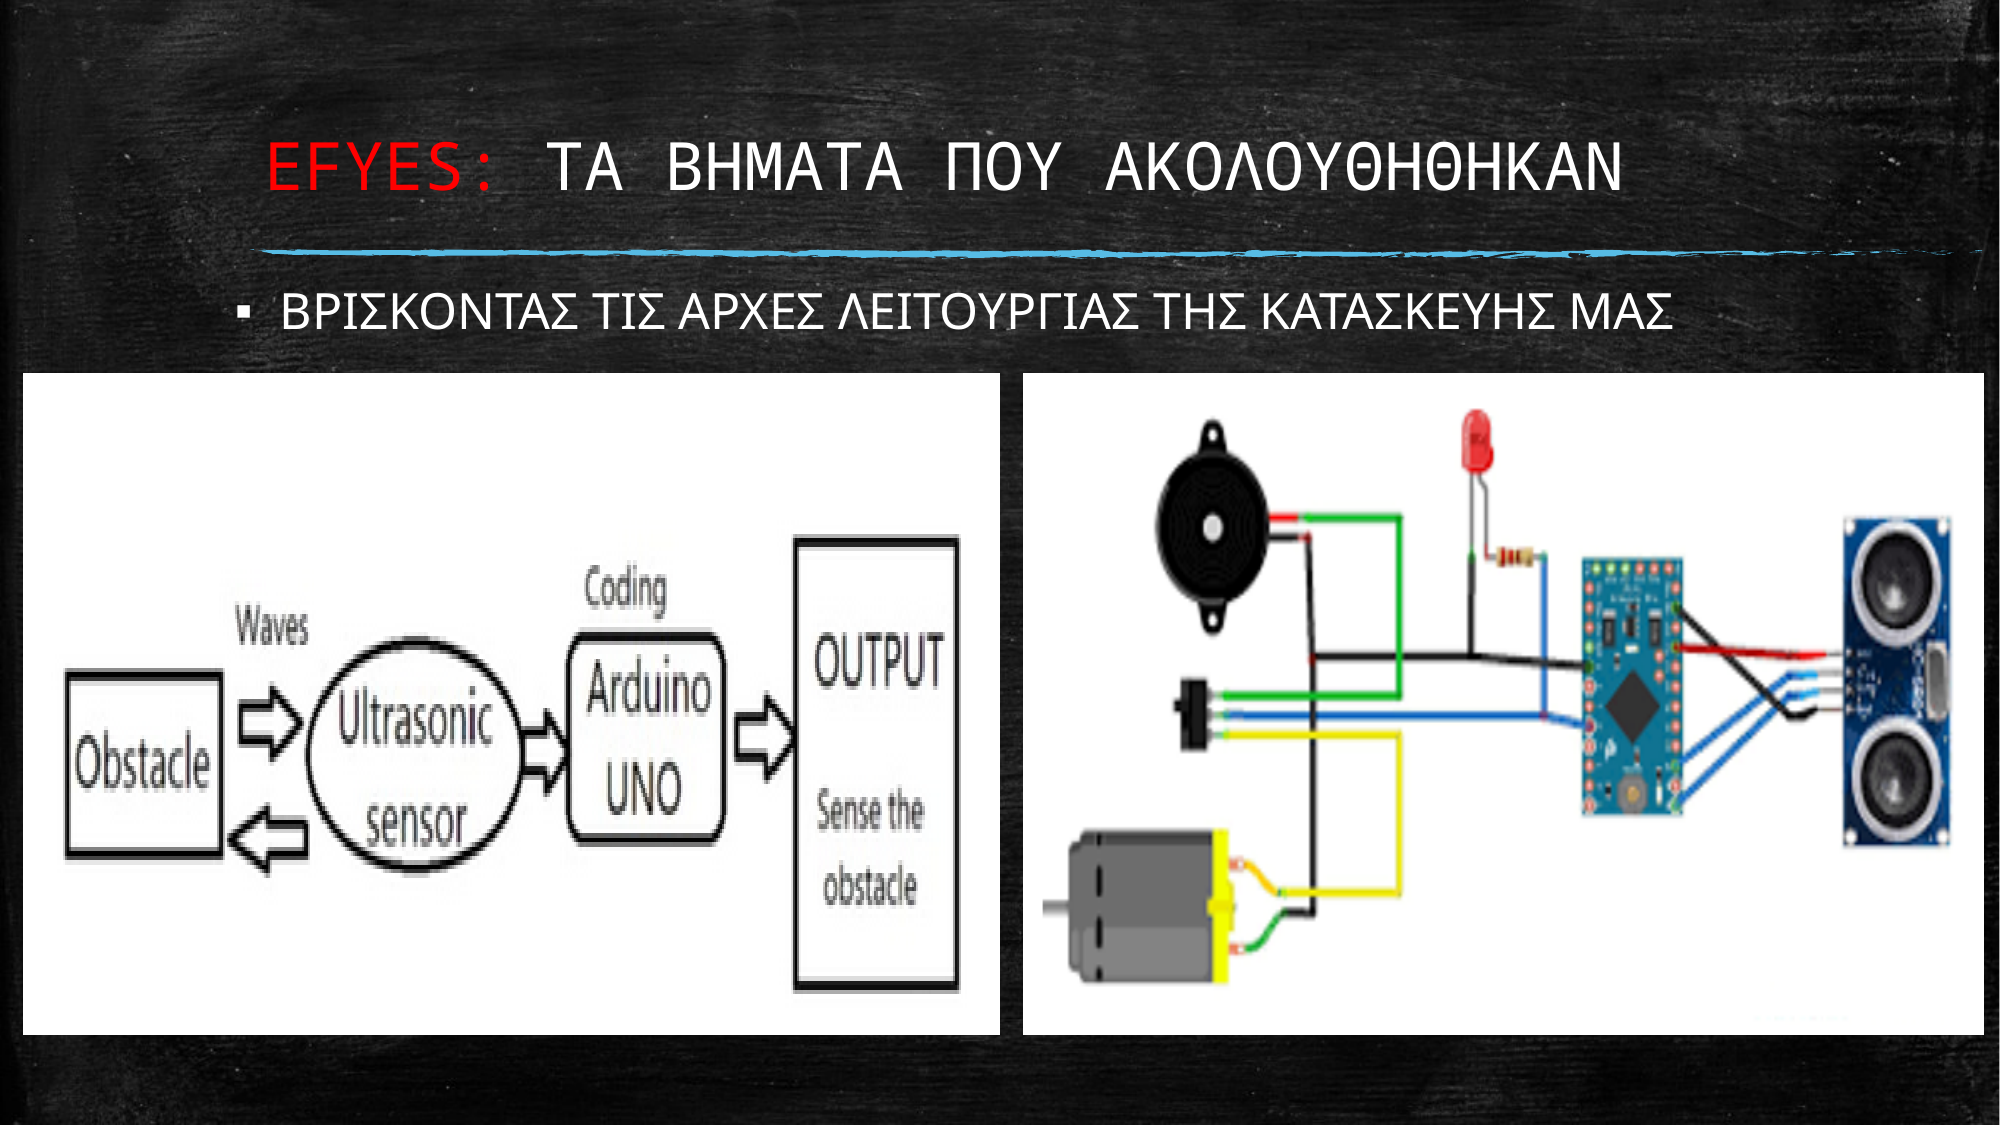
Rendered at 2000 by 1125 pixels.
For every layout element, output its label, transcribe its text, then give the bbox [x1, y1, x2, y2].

title EFYES: ΤΑ ΒΗΜΑΤΑ ΠΟΥ ΑΚΟΛΟΥΘΗΘΗΚΑΝ [249, 45, 1750, 213]
list ΒΡΙΣΚΟΝΤΑΣ ΤΙΣ ΑΡΧΕΣ ΛΕΙΤΟΥΡΓΙΑΣ ΤΗΣ ΚΑΤΑΣΚΕΥΗΣ ΜΑΣ [220, 278, 1839, 409]
picture [0, 0, 2000, 1125]
